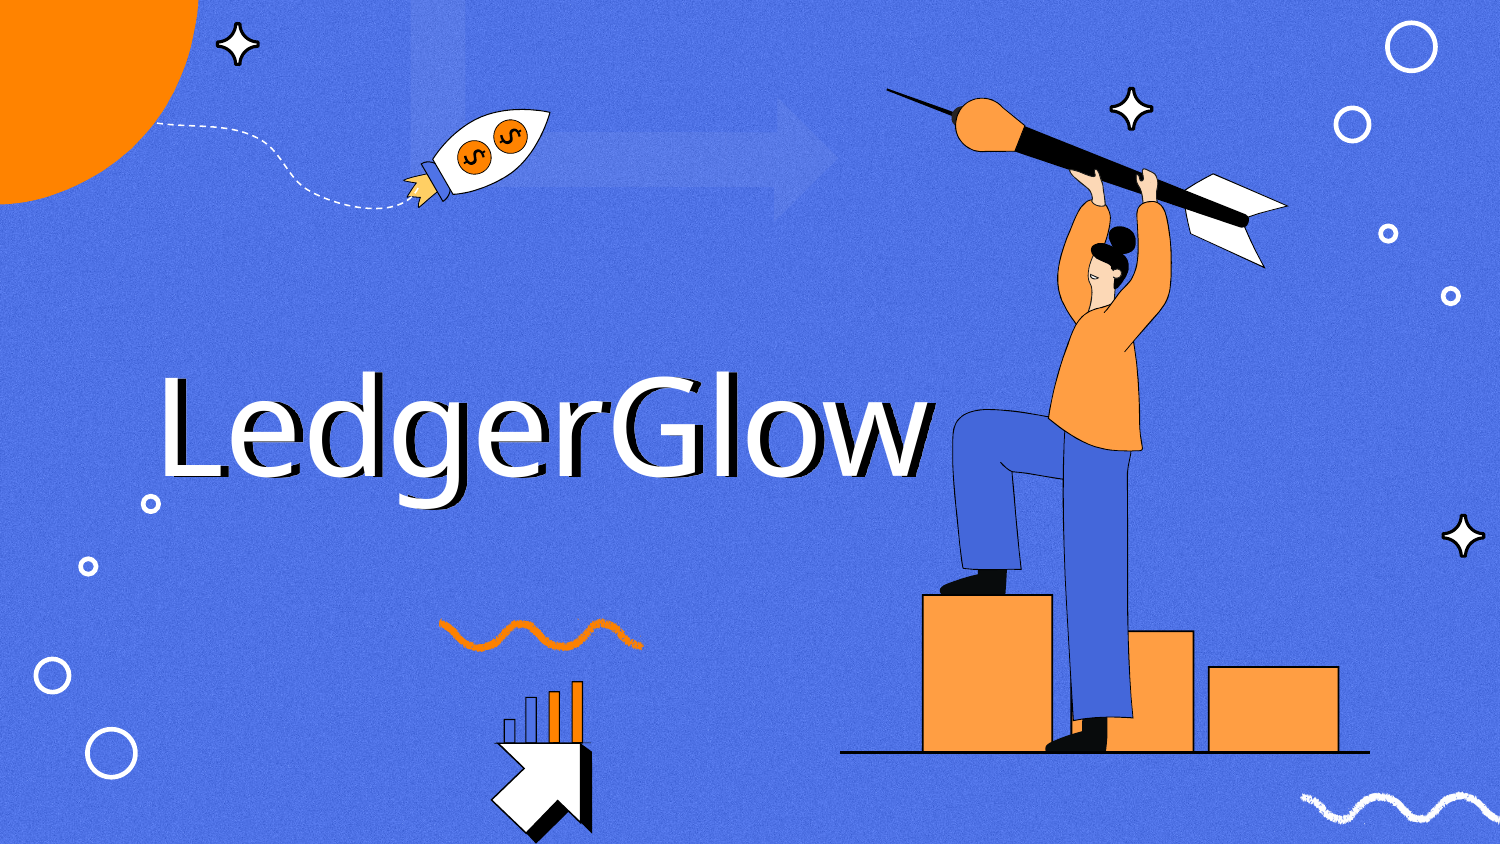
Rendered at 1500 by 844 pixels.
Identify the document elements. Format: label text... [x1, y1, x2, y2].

title LedgerGlow [121, 266, 834, 577]
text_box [839, 88, 1371, 755]
picture [1300, 791, 1500, 825]
picture [439, 618, 644, 652]
